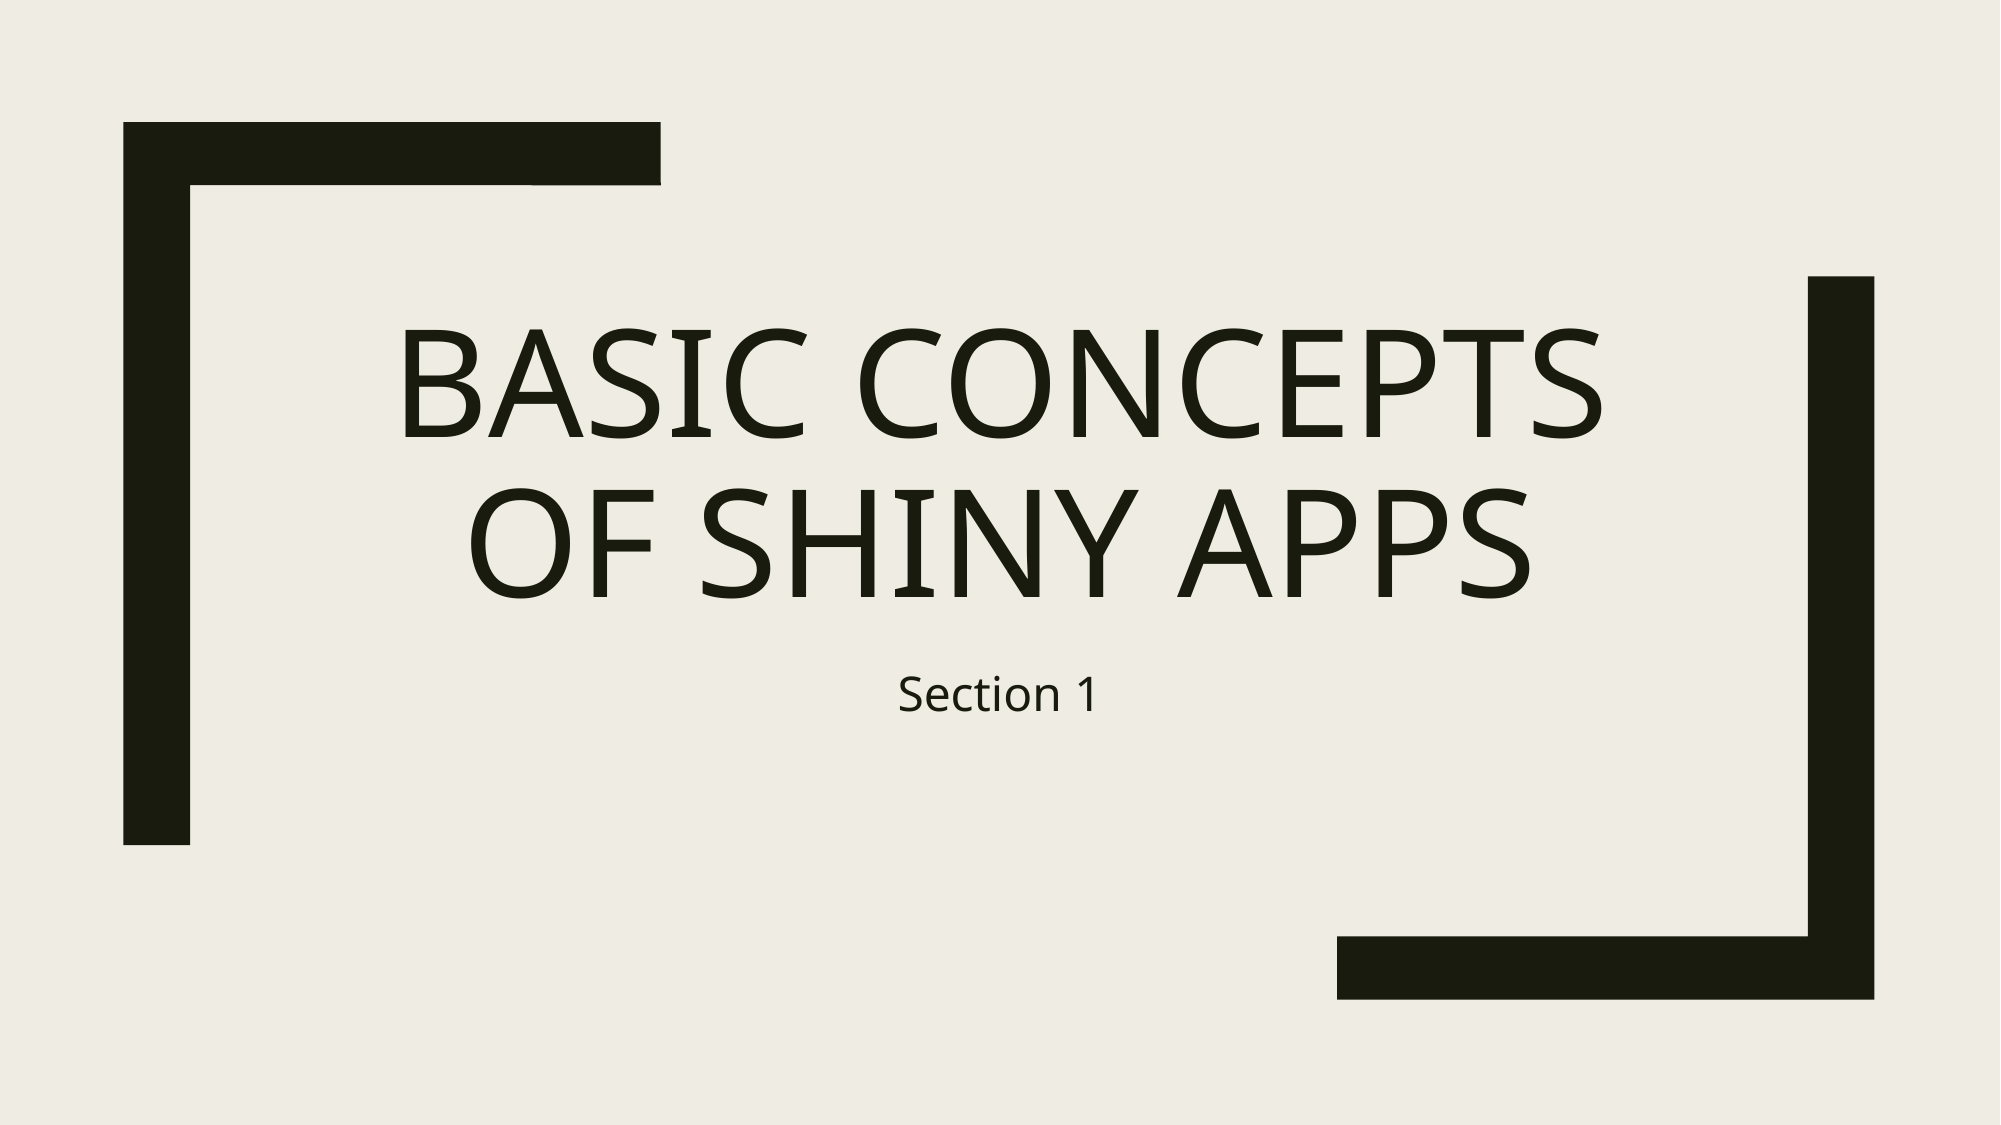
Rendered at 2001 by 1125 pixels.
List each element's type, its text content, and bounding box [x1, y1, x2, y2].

title Basic Concepts of Shiny apps [314, 293, 1686, 638]
subtitle Section 1 [439, 649, 1561, 828]
